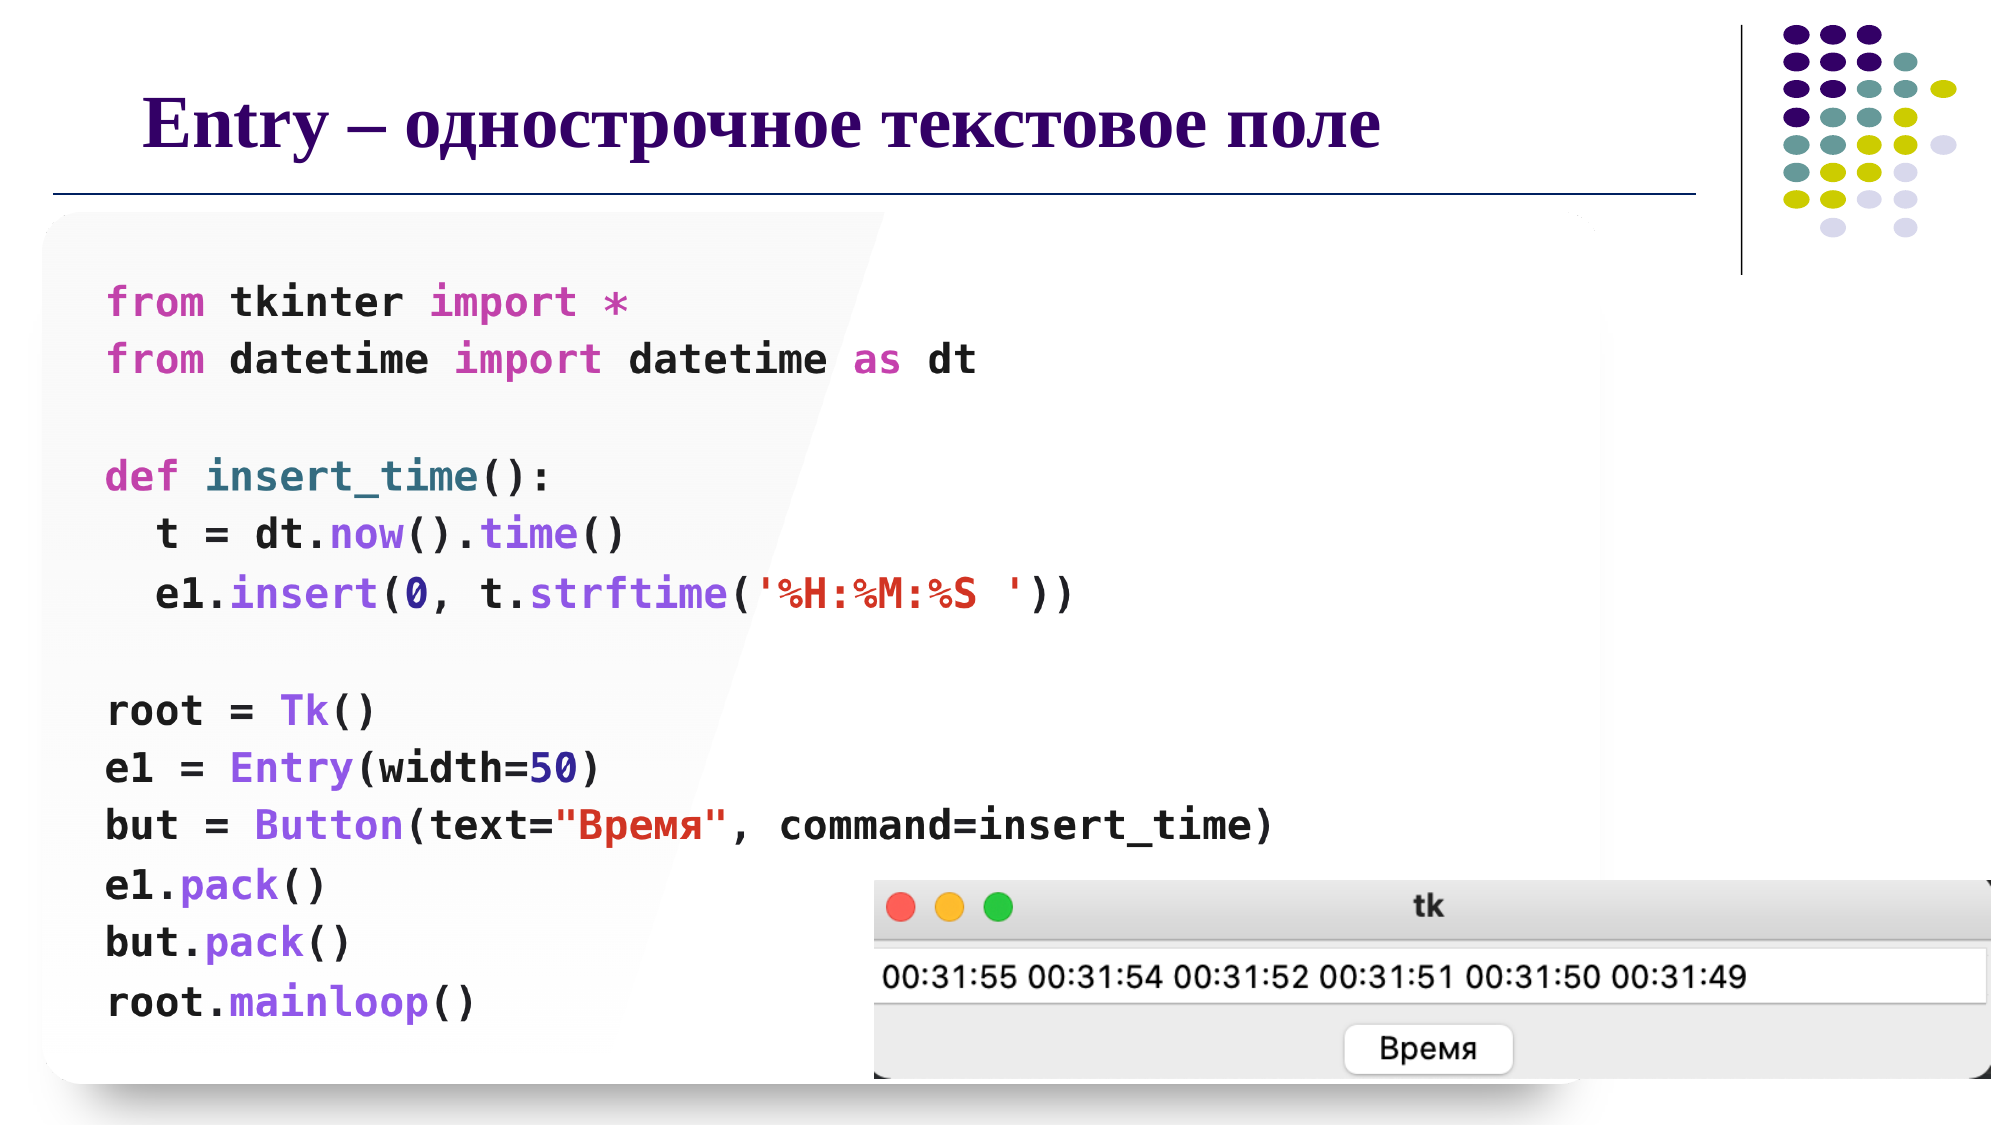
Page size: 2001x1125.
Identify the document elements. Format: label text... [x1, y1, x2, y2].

title Entry – однострочное текстовое поле [53, 39, 1493, 168]
picture [0, 170, 1992, 1125]
